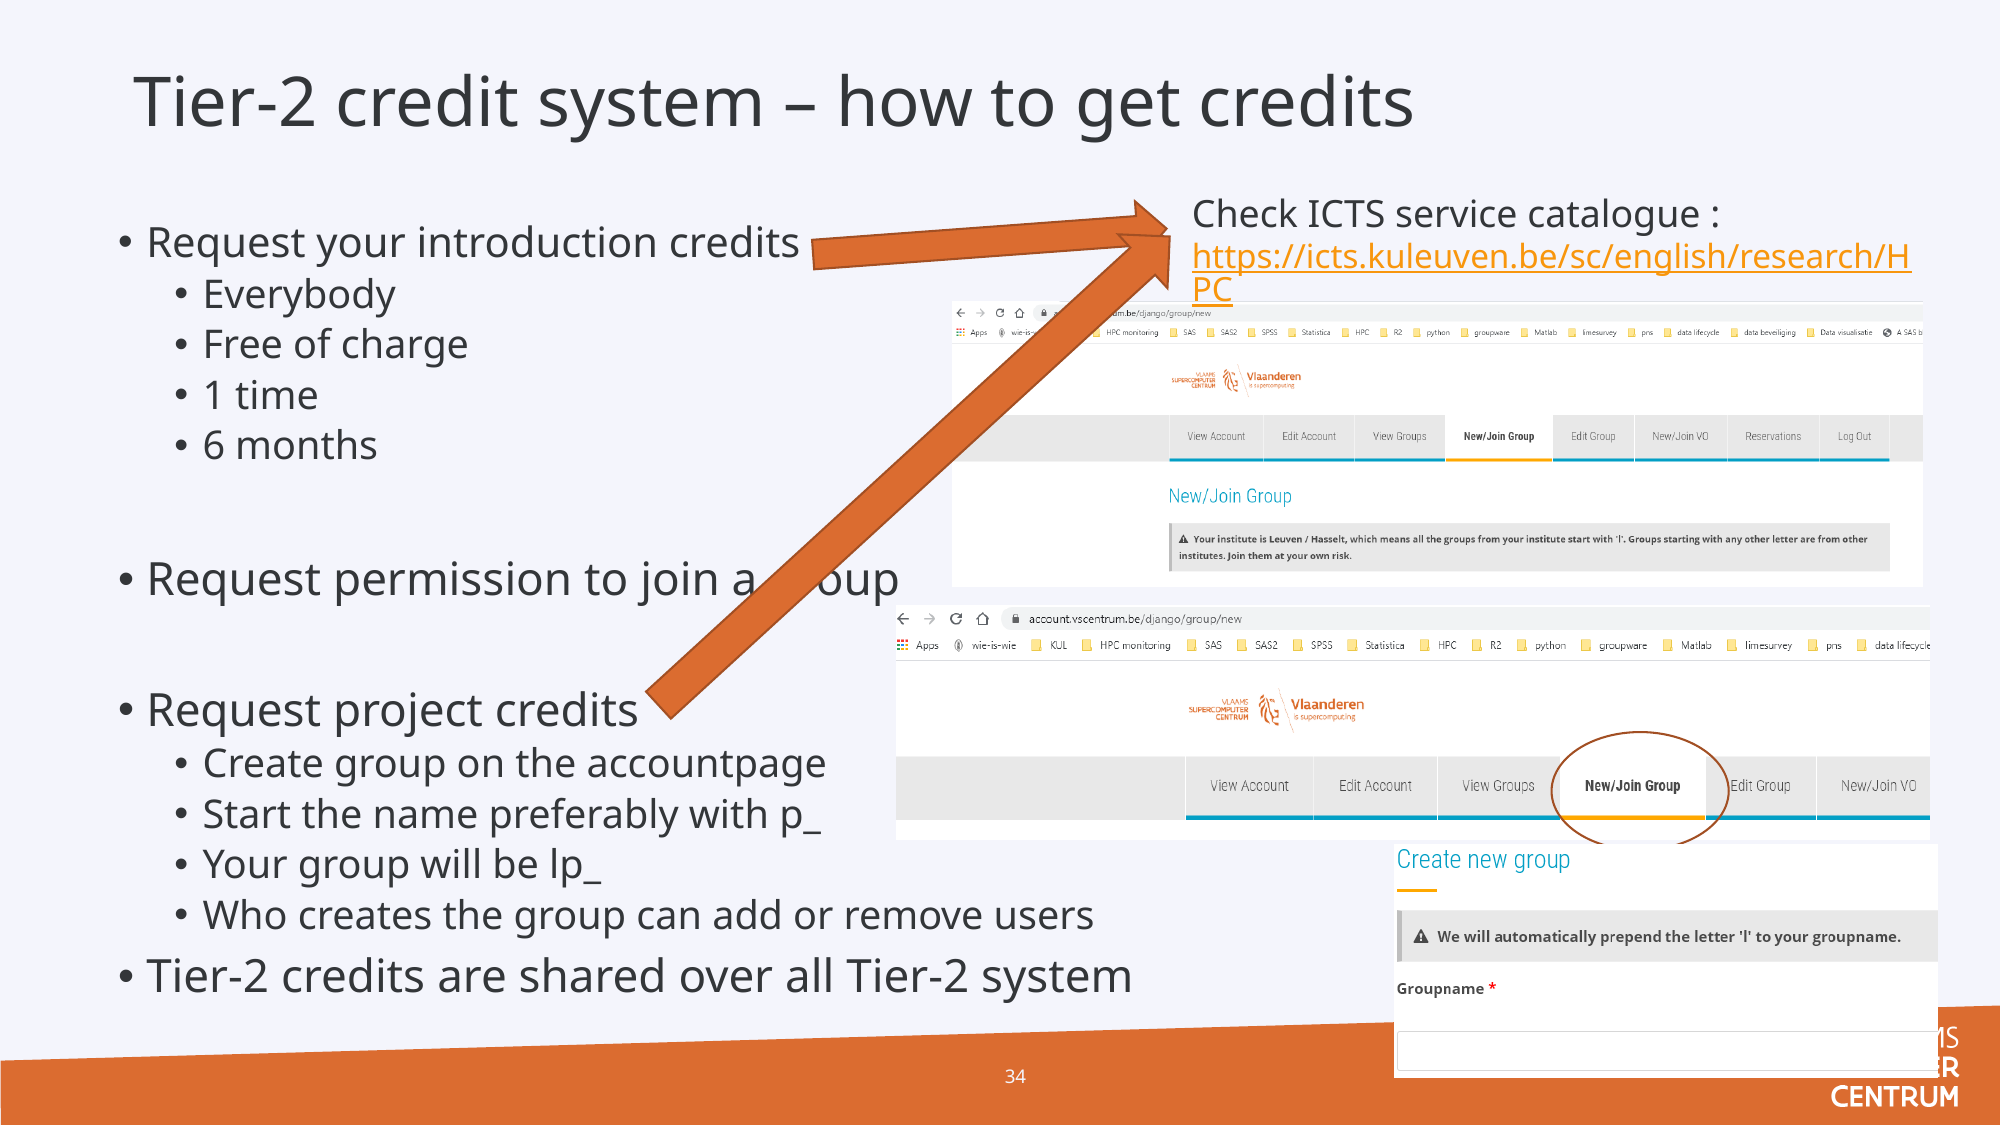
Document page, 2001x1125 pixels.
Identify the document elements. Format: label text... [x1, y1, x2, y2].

text_box [644, 409, 952, 721]
text_box [810, 198, 1169, 271]
picture [896, 605, 1930, 840]
text_box [1588, 840, 1693, 844]
slide_number 34 [958, 1047, 1042, 1108]
picture [1394, 844, 1960, 1117]
list Request your introduction credits Everybody Free of charge 1 time 6 months Request permission to join a group Request project credits Create group on the accountpage Start the name preferably with p_ Your group will be lp_ Who creates the group can add or remove users Tier-2 credits are shared over all Tier-2 system [118, 221, 1941, 948]
text_box Check ICTS service catalogue : https://icts.kuleuven.be/sc/english/research/HPC [1177, 182, 1934, 288]
text_box [1070, 233, 1171, 301]
title Tier-2 credit system – how to get credits [118, 0, 1941, 213]
picture [952, 301, 1923, 587]
